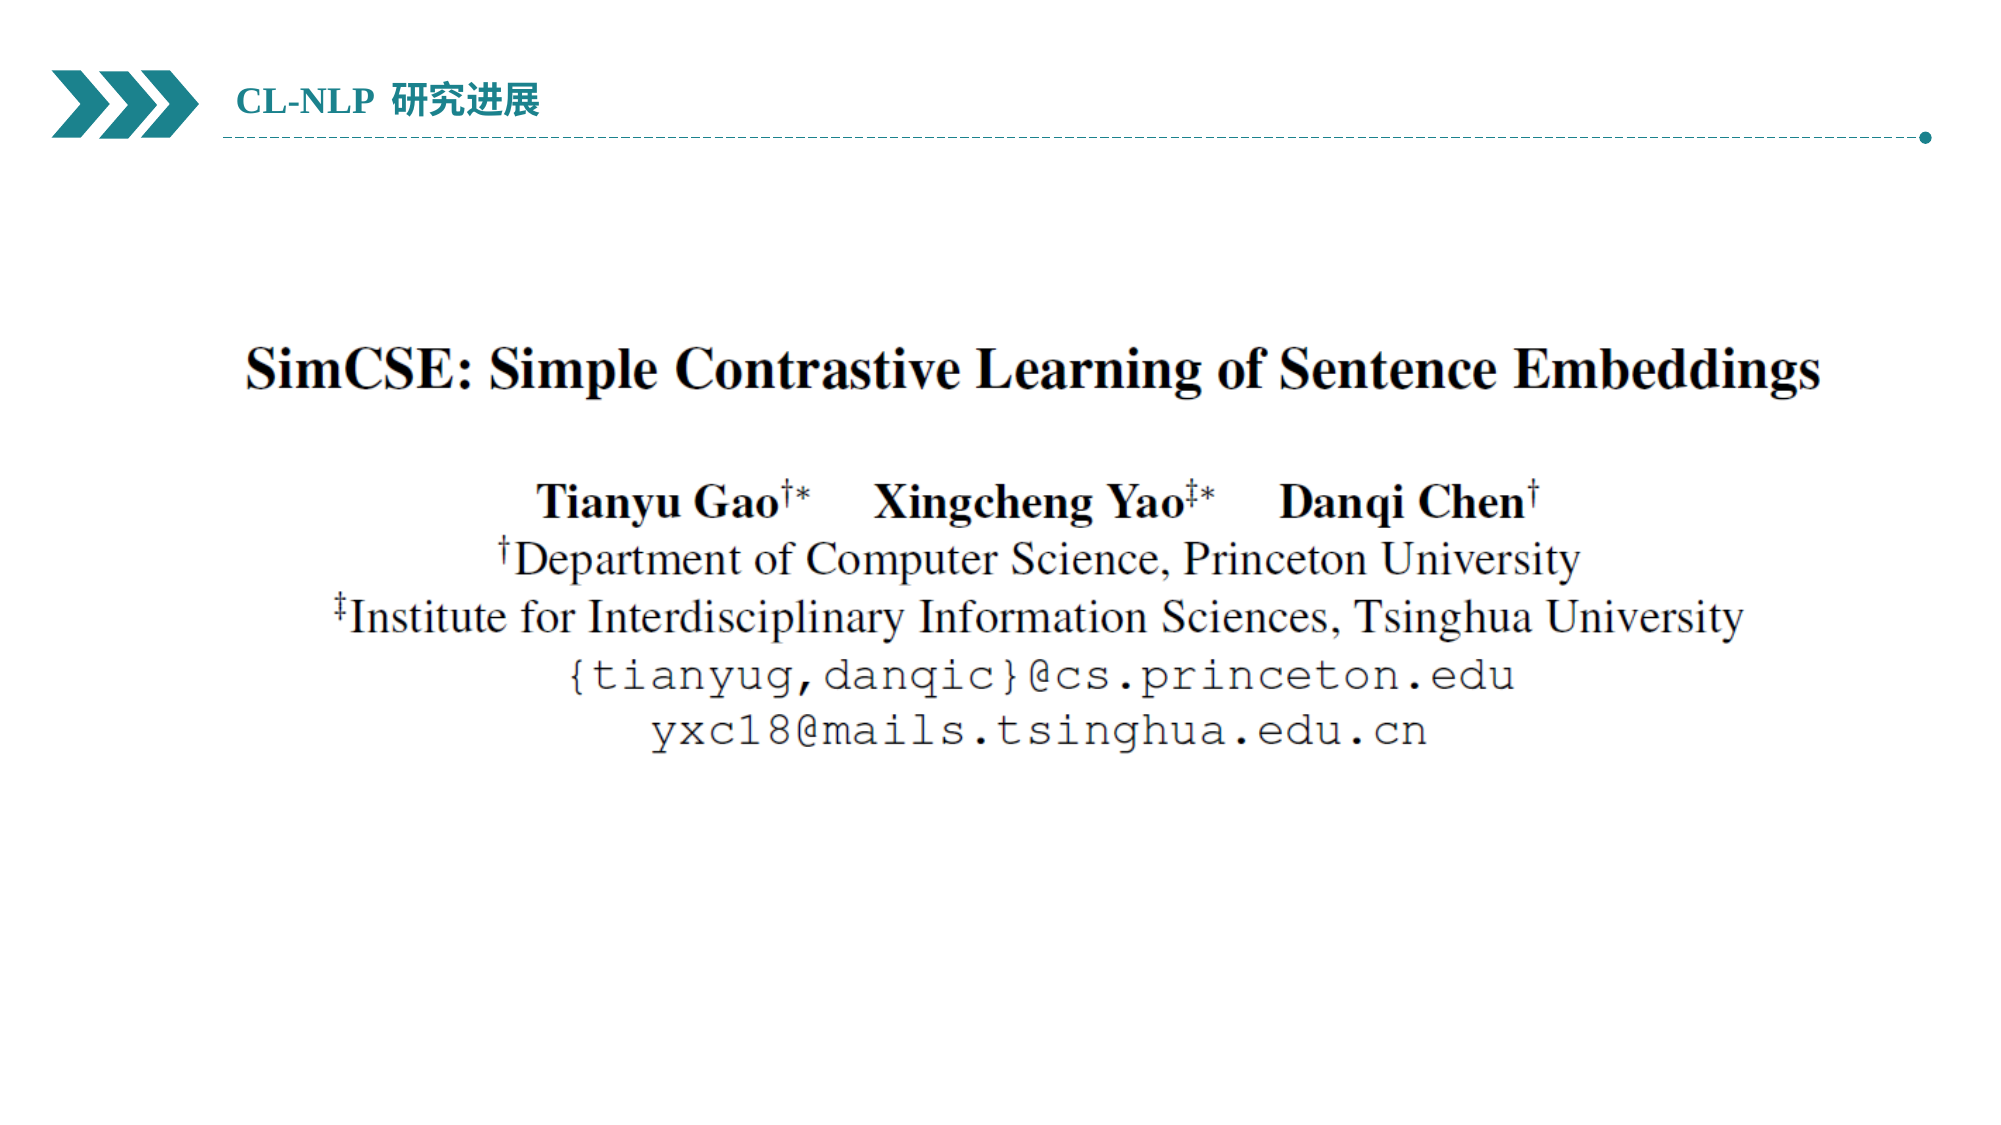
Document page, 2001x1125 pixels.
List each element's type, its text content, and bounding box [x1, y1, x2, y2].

text_box [96, 70, 159, 140]
text_box CL-NLP 研究进展 [220, 68, 557, 129]
text_box [138, 69, 201, 139]
picture [223, 309, 1872, 771]
text_box [49, 69, 112, 139]
